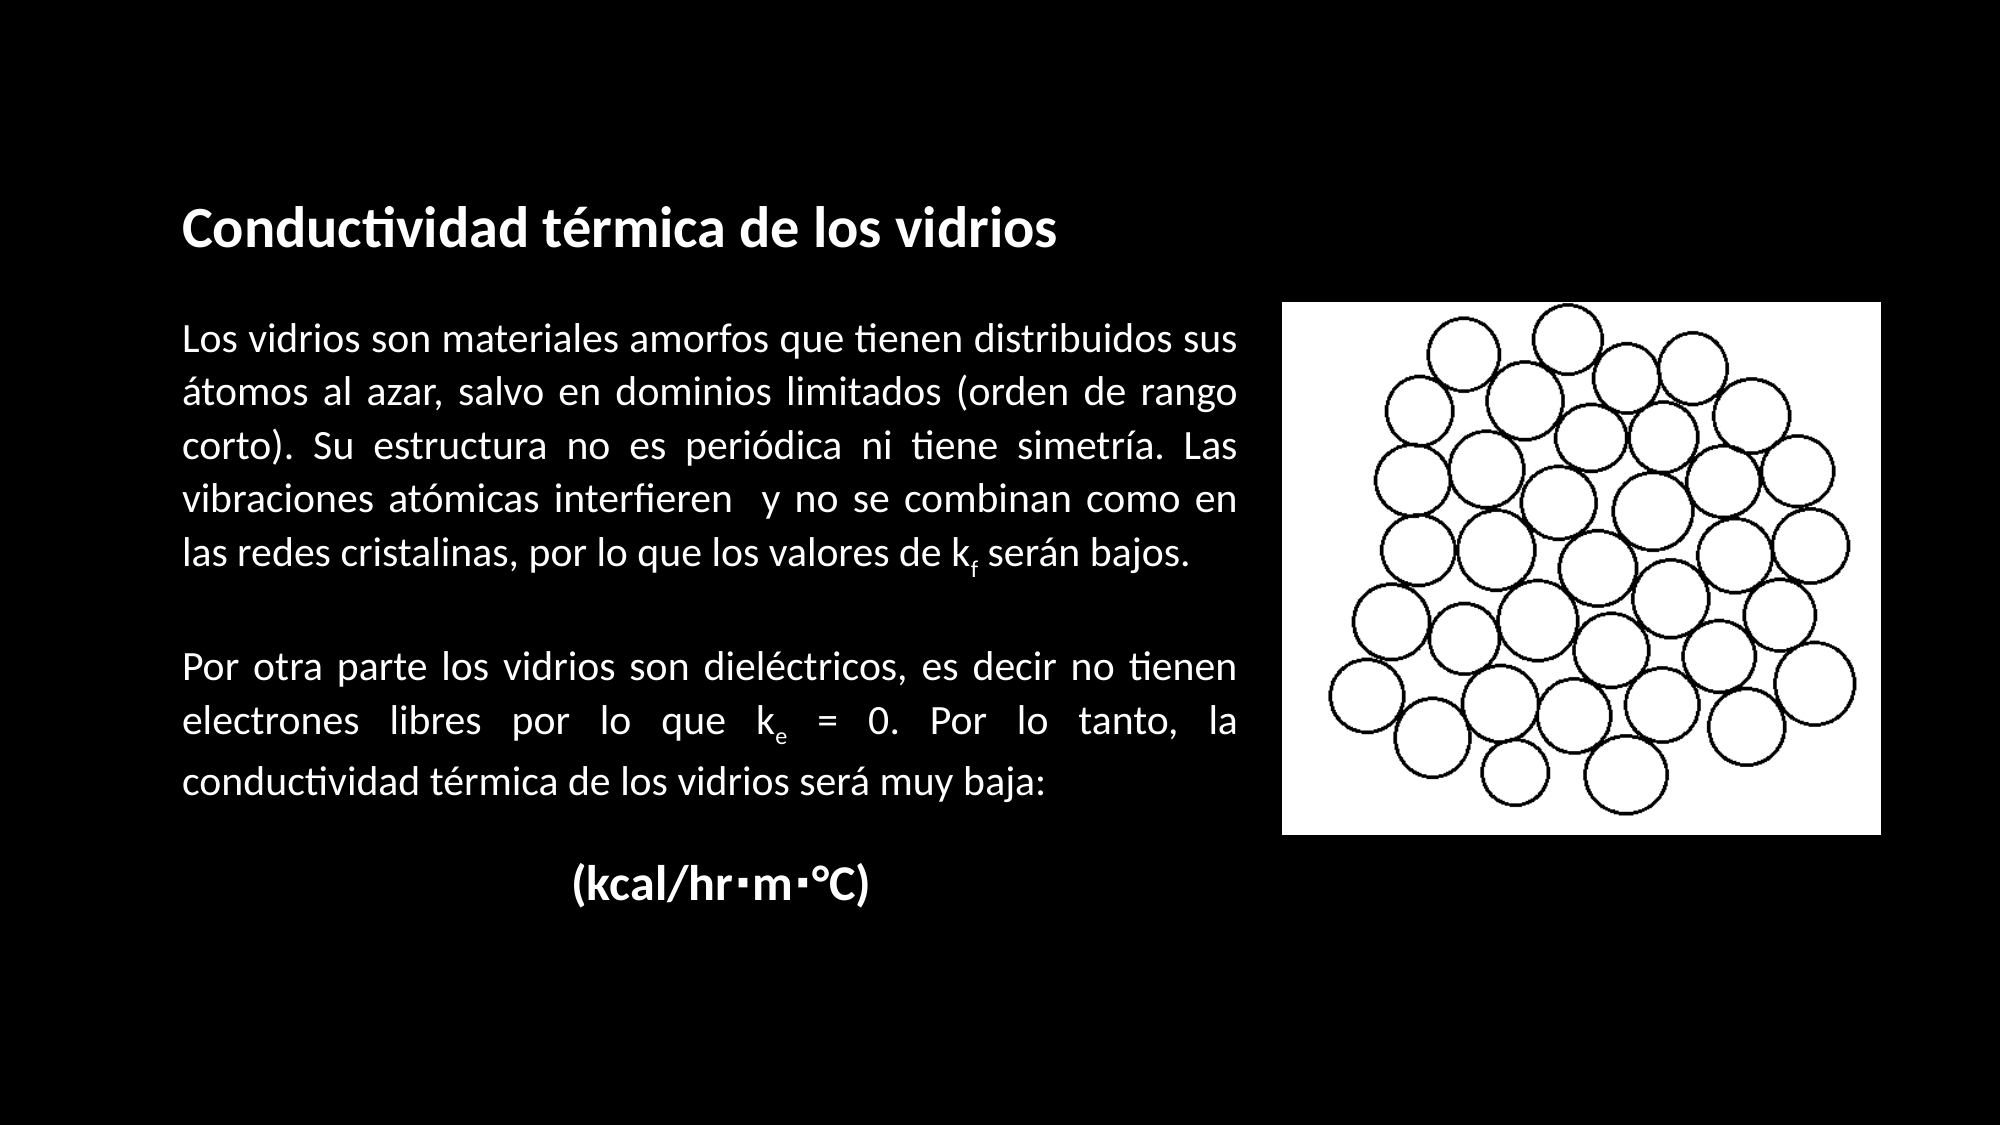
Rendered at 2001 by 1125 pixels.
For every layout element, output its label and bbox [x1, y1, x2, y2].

picture [1282, 302, 1881, 835]
